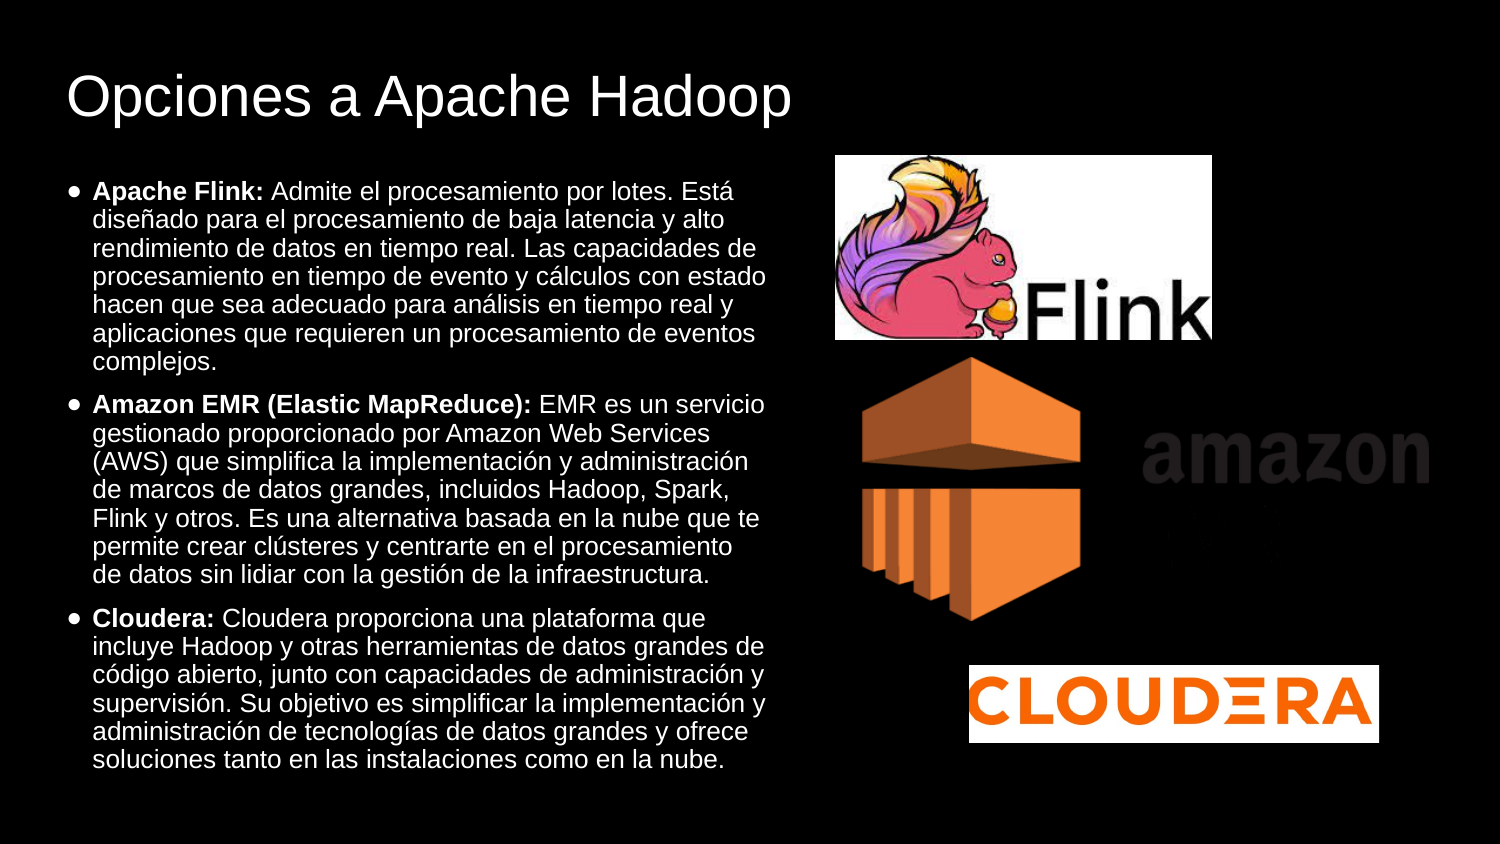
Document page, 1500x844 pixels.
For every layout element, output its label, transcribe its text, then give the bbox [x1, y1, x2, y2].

picture [860, 357, 1429, 621]
list Apache Flink: Admite el procesamiento por lotes. Está diseñado para el procesamiento de baja latencia y alto rendimiento de datos en tiempo real. Las capacidades de procesamiento en tiempo de evento y cálculos con estado hacen que sea adecuado para análisis en tiempo real y aplicaciones que requieren un procesamiento de eventos complejos. Amazon EMR (Elastic MapReduce): EMR es un servicio gestionado proporcionado por Amazon Web Services (AWS) que simplifica la implementación y administración de marcos de datos grandes, incluidos Hadoop, Spark, Flink y otros. Es una alternativa basada en la nube que te permite crear clústeres y centrarte en el procesamiento de datos sin lidiar con la gestión de la infraestructura. Cloudera: Cloudera proporciona una plataforma que incluye Hadoop y otras herramientas de datos grandes de código abierto, junto con capacidades de administración y supervisión. Su objetivo es simplificar la implementación y administración de tecnologías de datos grandes y ofrece soluciones tanto en las instalaciones como en la nube. [55, 172, 777, 825]
title Opciones a Apache Hadoop [55, 40, 1349, 156]
picture [968, 665, 1380, 743]
picture [835, 155, 1212, 341]
